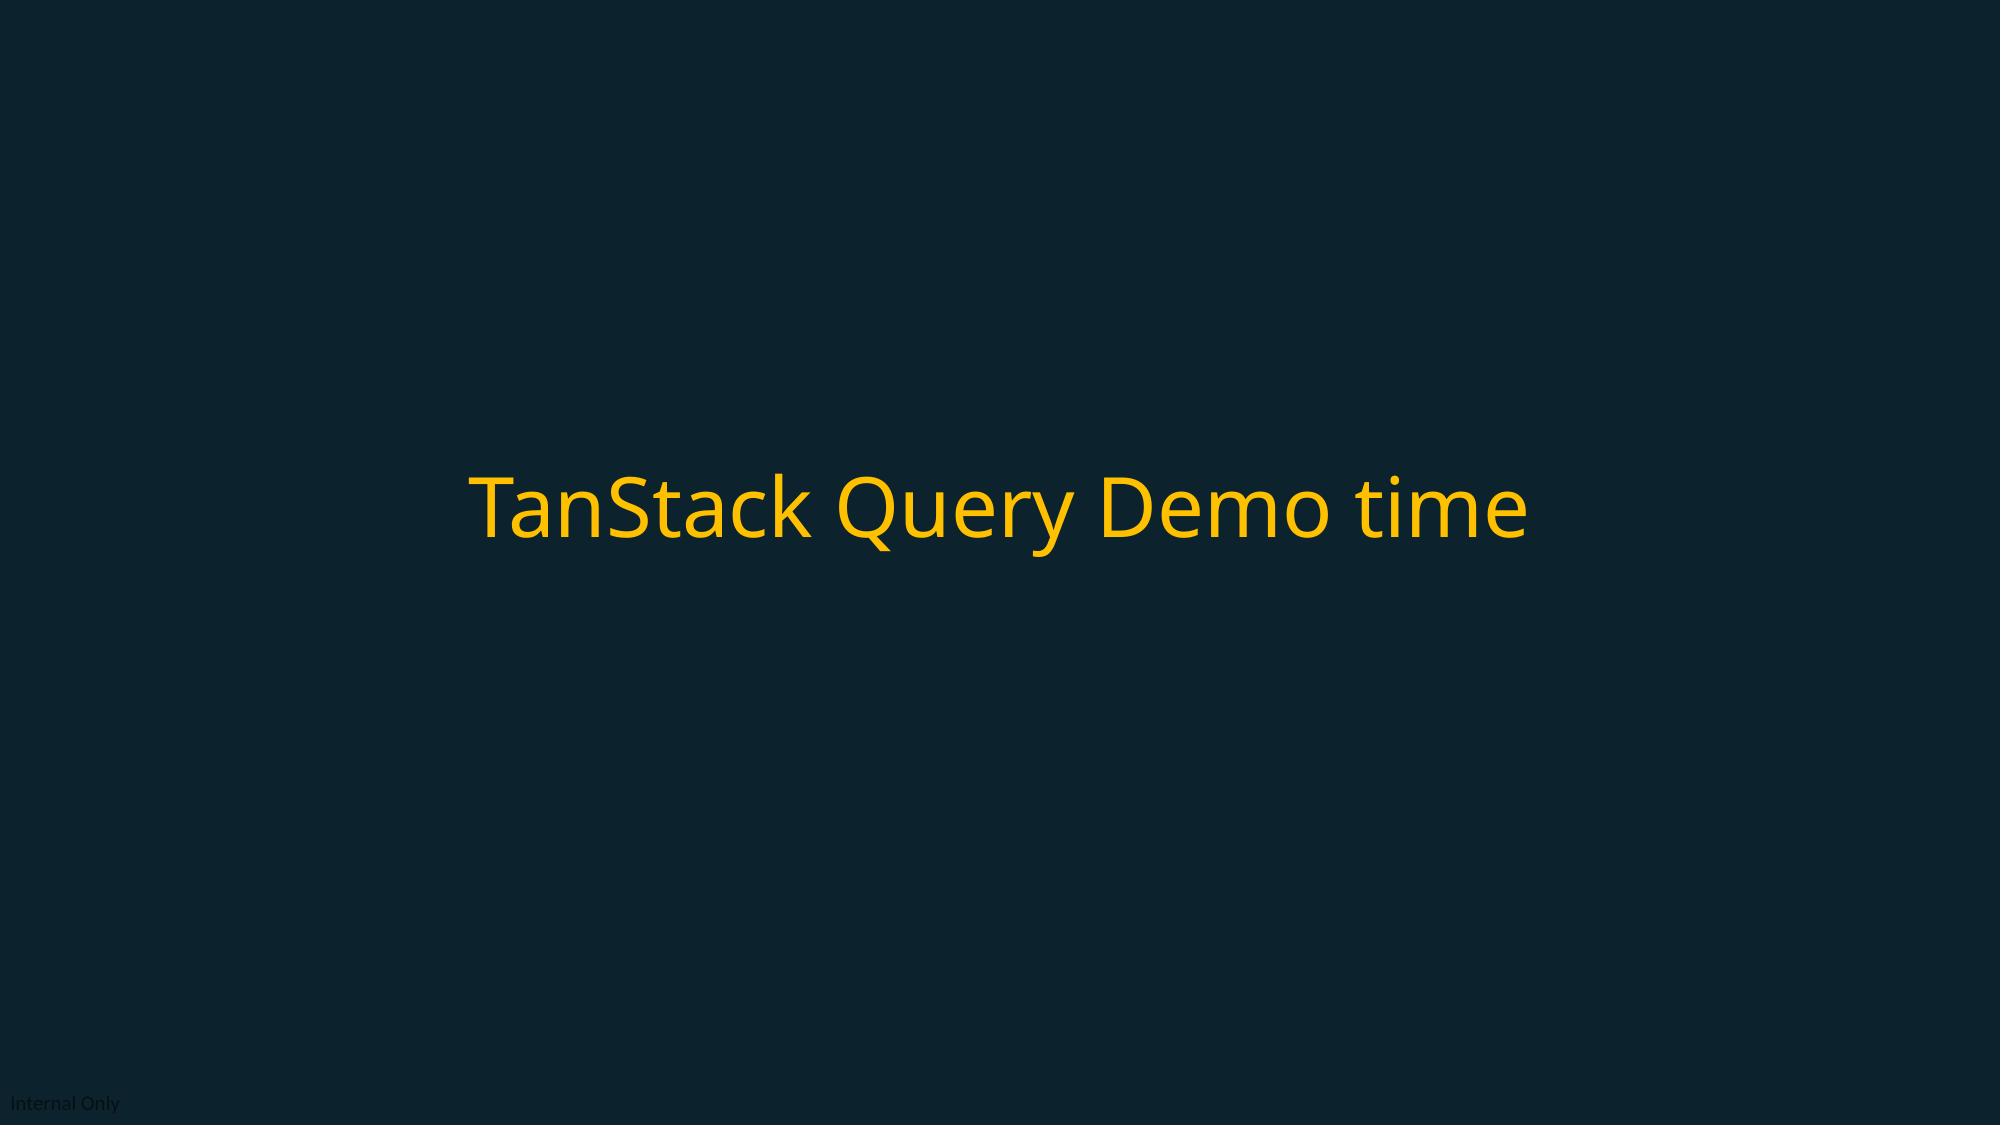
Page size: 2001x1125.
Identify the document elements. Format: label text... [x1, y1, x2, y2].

text_box TanStack Query Demo time [343, 446, 1656, 562]
